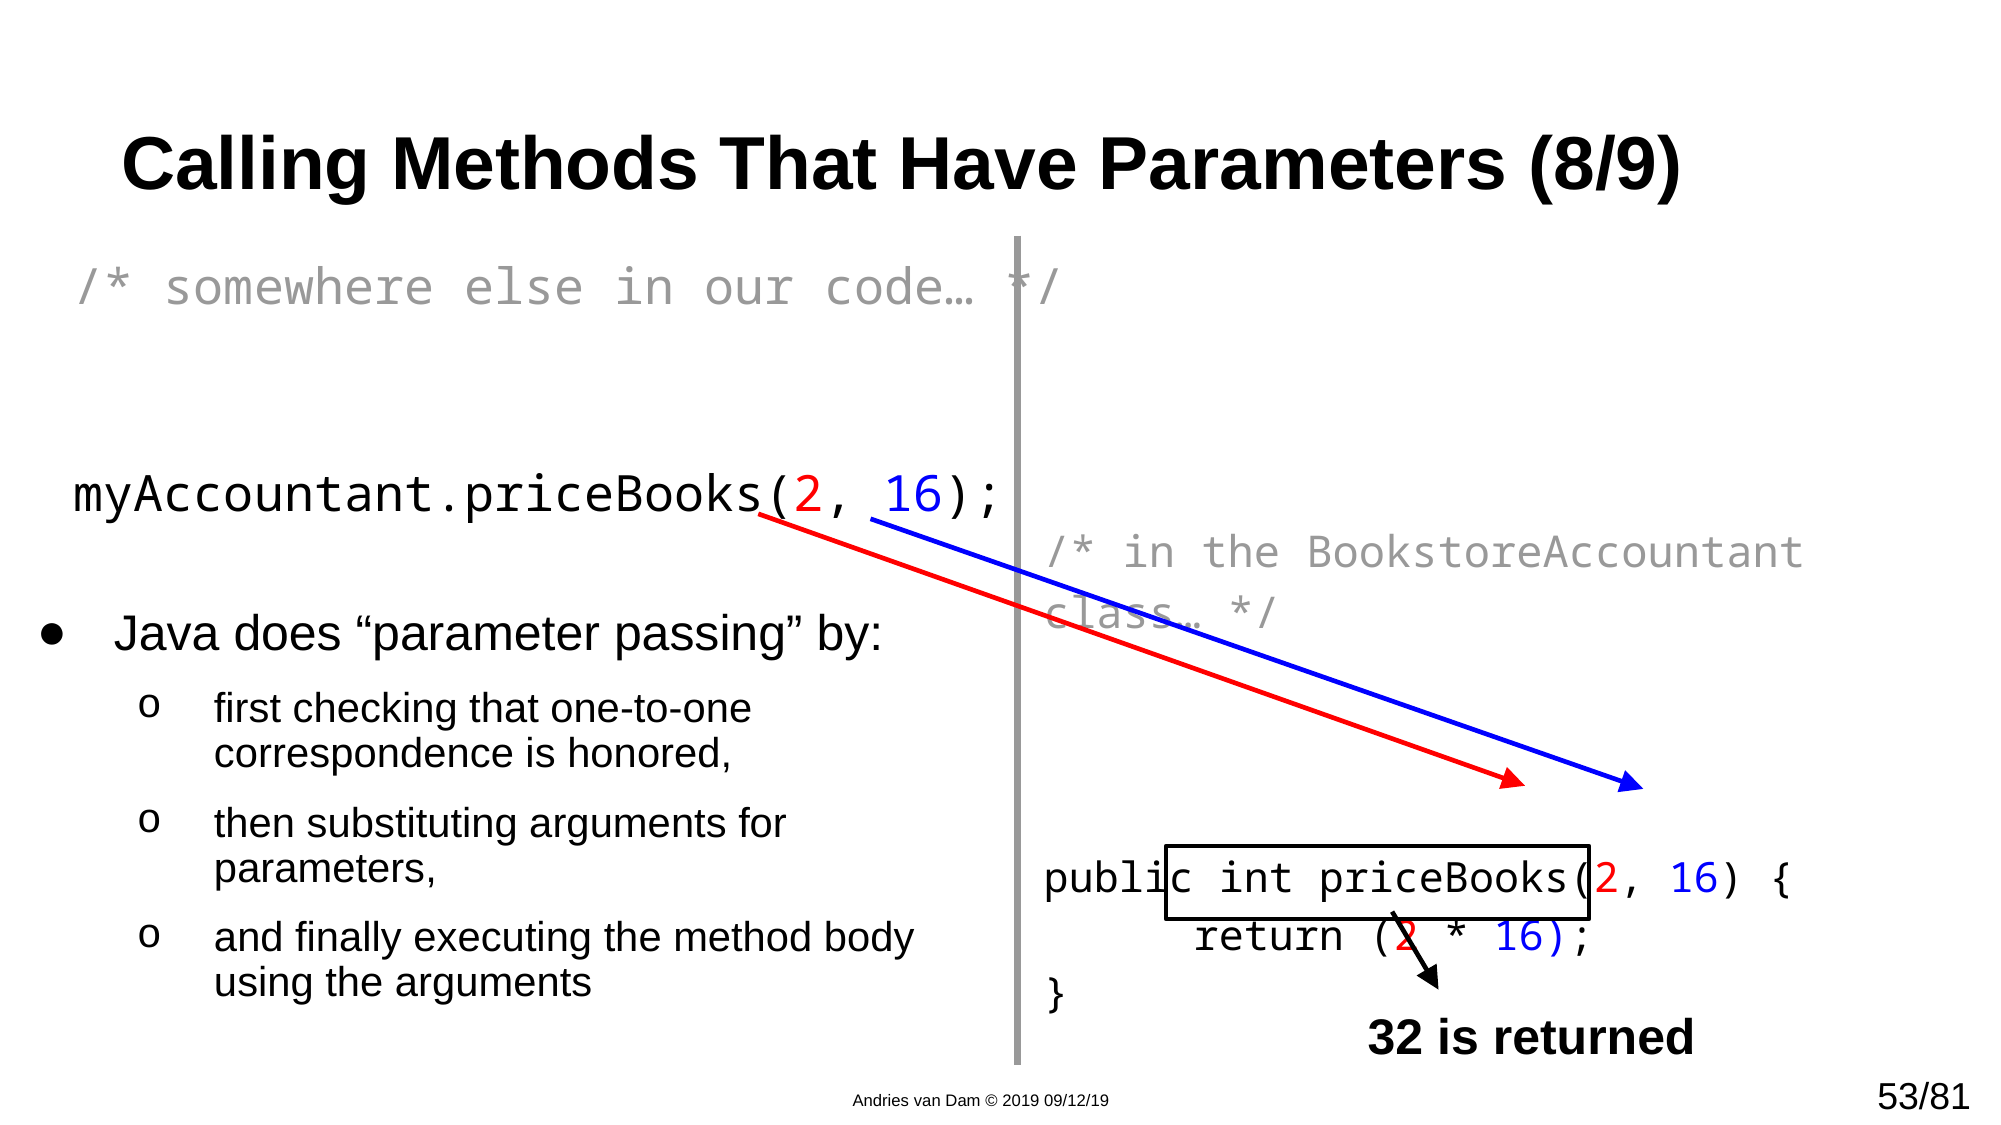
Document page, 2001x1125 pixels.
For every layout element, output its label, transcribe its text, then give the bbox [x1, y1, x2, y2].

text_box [1391, 911, 1439, 990]
list Java does “parameter passing” by: first checking that one-to-one correspondence is honored, then substituting arguments for parameters, and finally executing the method body using the arguments [0, 566, 1012, 1047]
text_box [870, 518, 1644, 790]
text_box /* in the BookstoreAccountant class… */ public int priceBooks(2, 16) { return (2 * 16); } [1023, 229, 2000, 1045]
text_box 32 is returned [1347, 991, 1756, 1091]
list /* somewhere else in our code… */ myAccountant.priceBooks(2, 16); [53, 225, 1125, 566]
text_box [1165, 846, 1589, 920]
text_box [758, 513, 1526, 786]
title Calling Methods That Have Parameters (8/9) [101, 37, 2000, 226]
